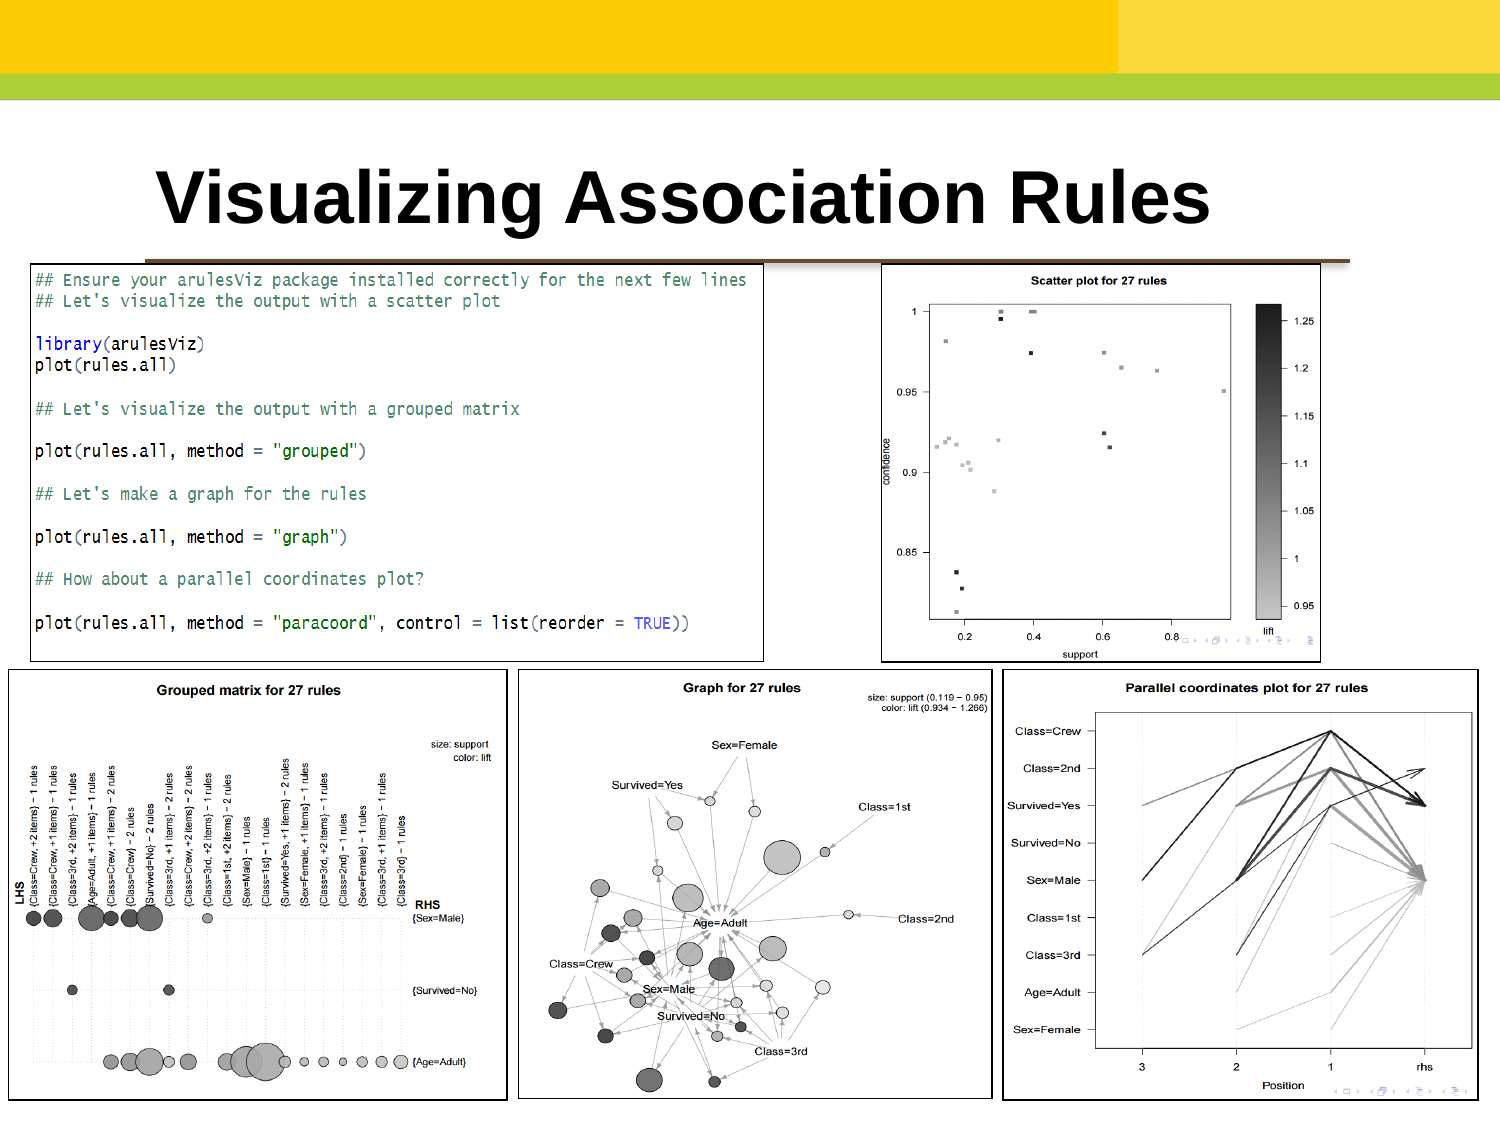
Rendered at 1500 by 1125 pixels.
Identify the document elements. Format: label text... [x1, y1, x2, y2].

picture [0, 0, 1500, 1125]
title Visualizing Association Rules [140, 123, 1354, 265]
